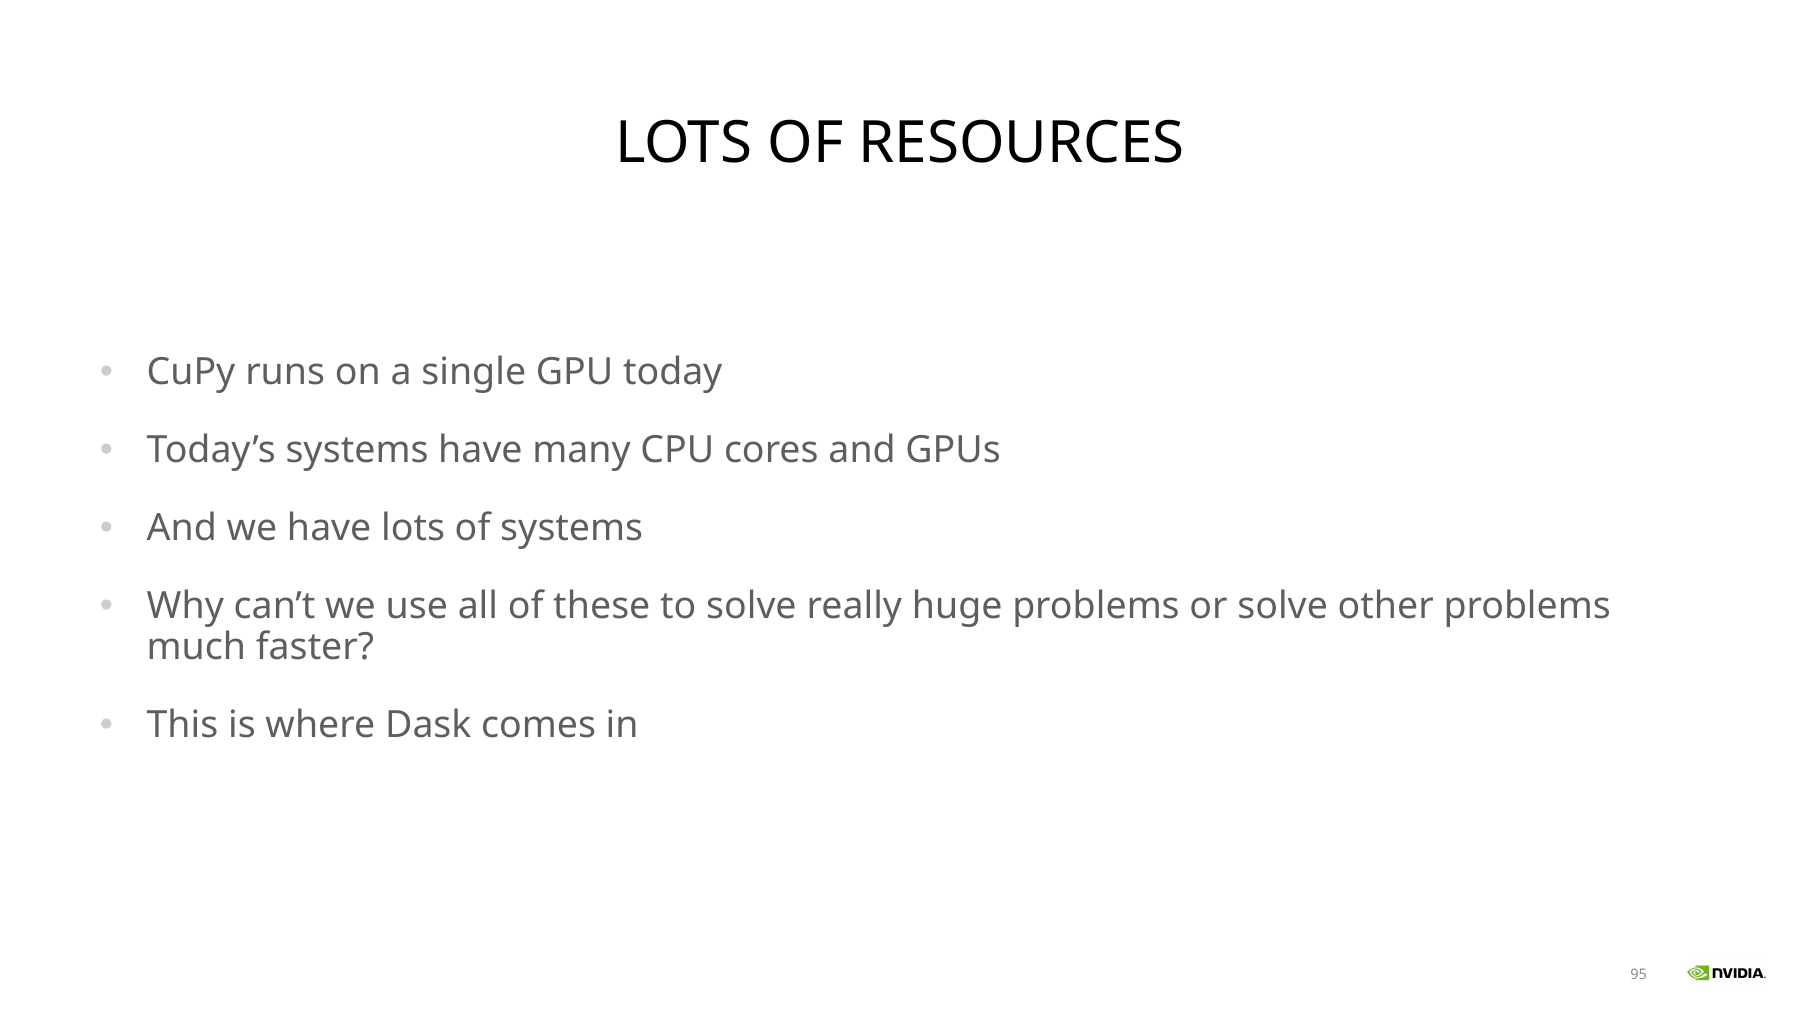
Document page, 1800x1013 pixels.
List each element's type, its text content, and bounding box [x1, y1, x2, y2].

picture [1687, 953, 1766, 993]
title Lots of Resources [81, 85, 1719, 183]
list CuPy runs on a single GPU today Today’s systems have many CPU cores and GPUs And we have lots of systems Why can’t we use all of these to solve really huge problems or solve other problems much faster? This is where Dask comes in [84, 344, 1717, 956]
